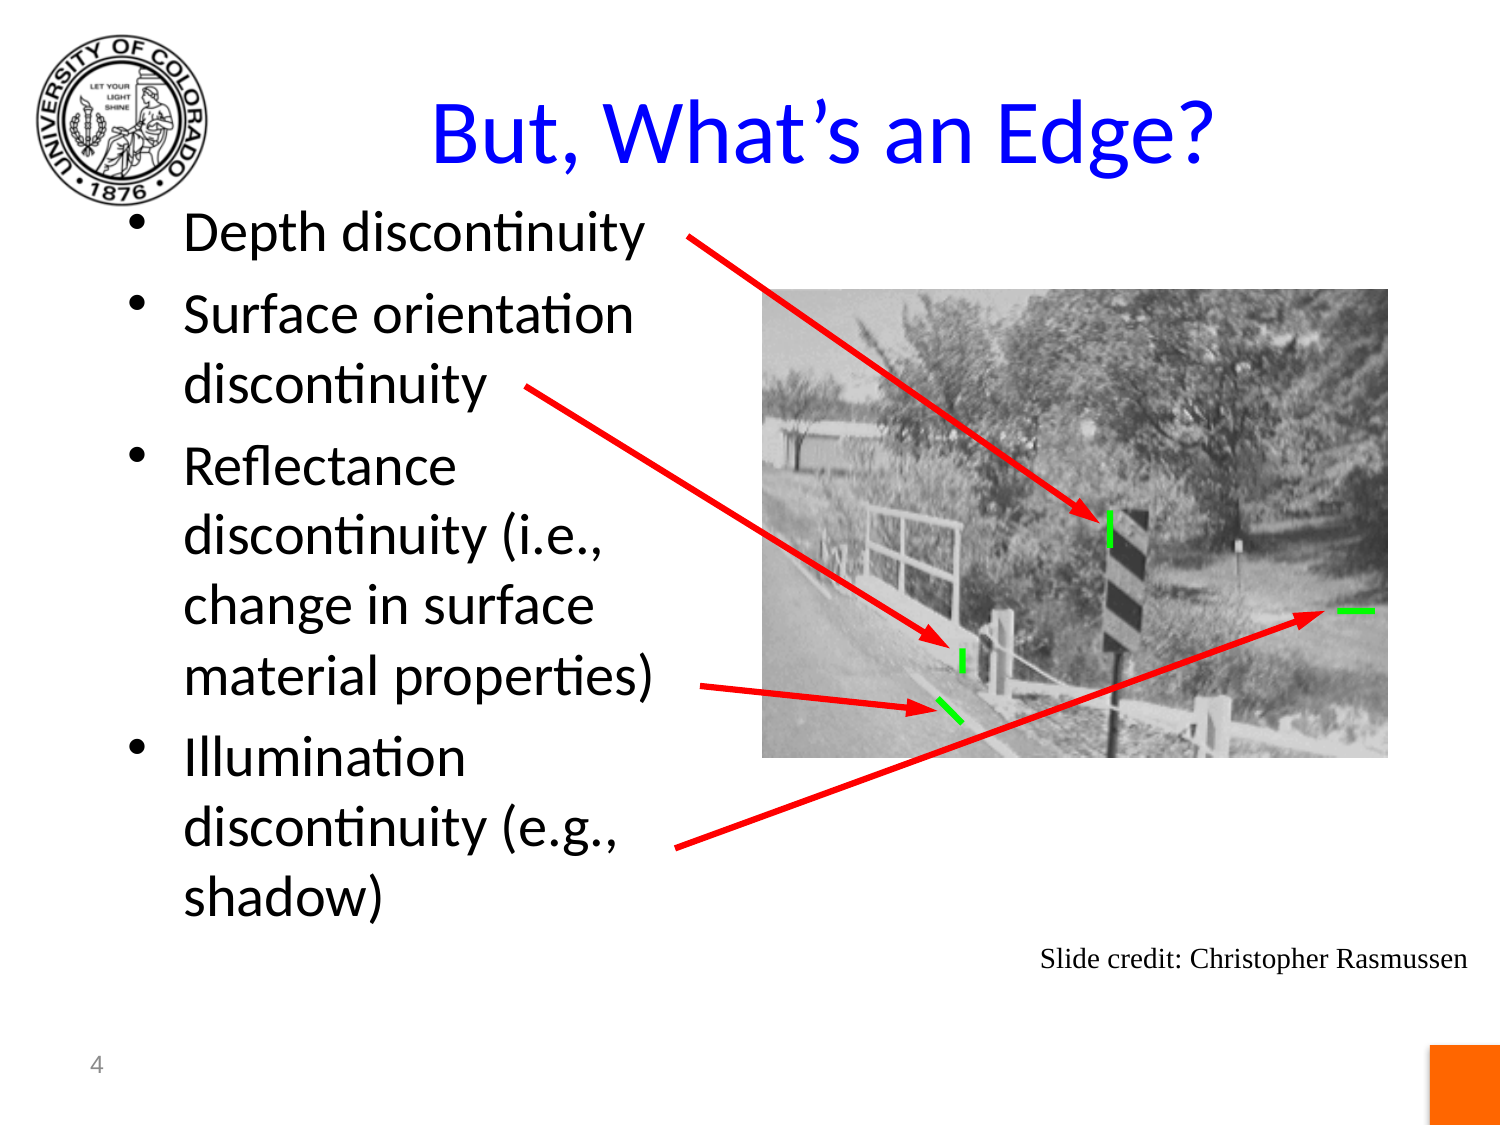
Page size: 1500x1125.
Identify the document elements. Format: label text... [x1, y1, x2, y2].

picture [33, 33, 211, 209]
slide_number 4 [75, 1024, 425, 1103]
text_box Slide credit: Christopher Rasmussen [1024, 910, 1496, 986]
title But, What’s an Edge? [225, 33, 1425, 221]
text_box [524, 385, 963, 674]
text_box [674, 610, 1376, 849]
picture [963, 288, 1388, 759]
text_box Depth discontinuity Surface orientation discontinuity Reflectance discontinuity (i.e., change in surface material properties) Illumination discontinuity (e.g., shadow) [112, 185, 738, 861]
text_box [687, 235, 1111, 549]
